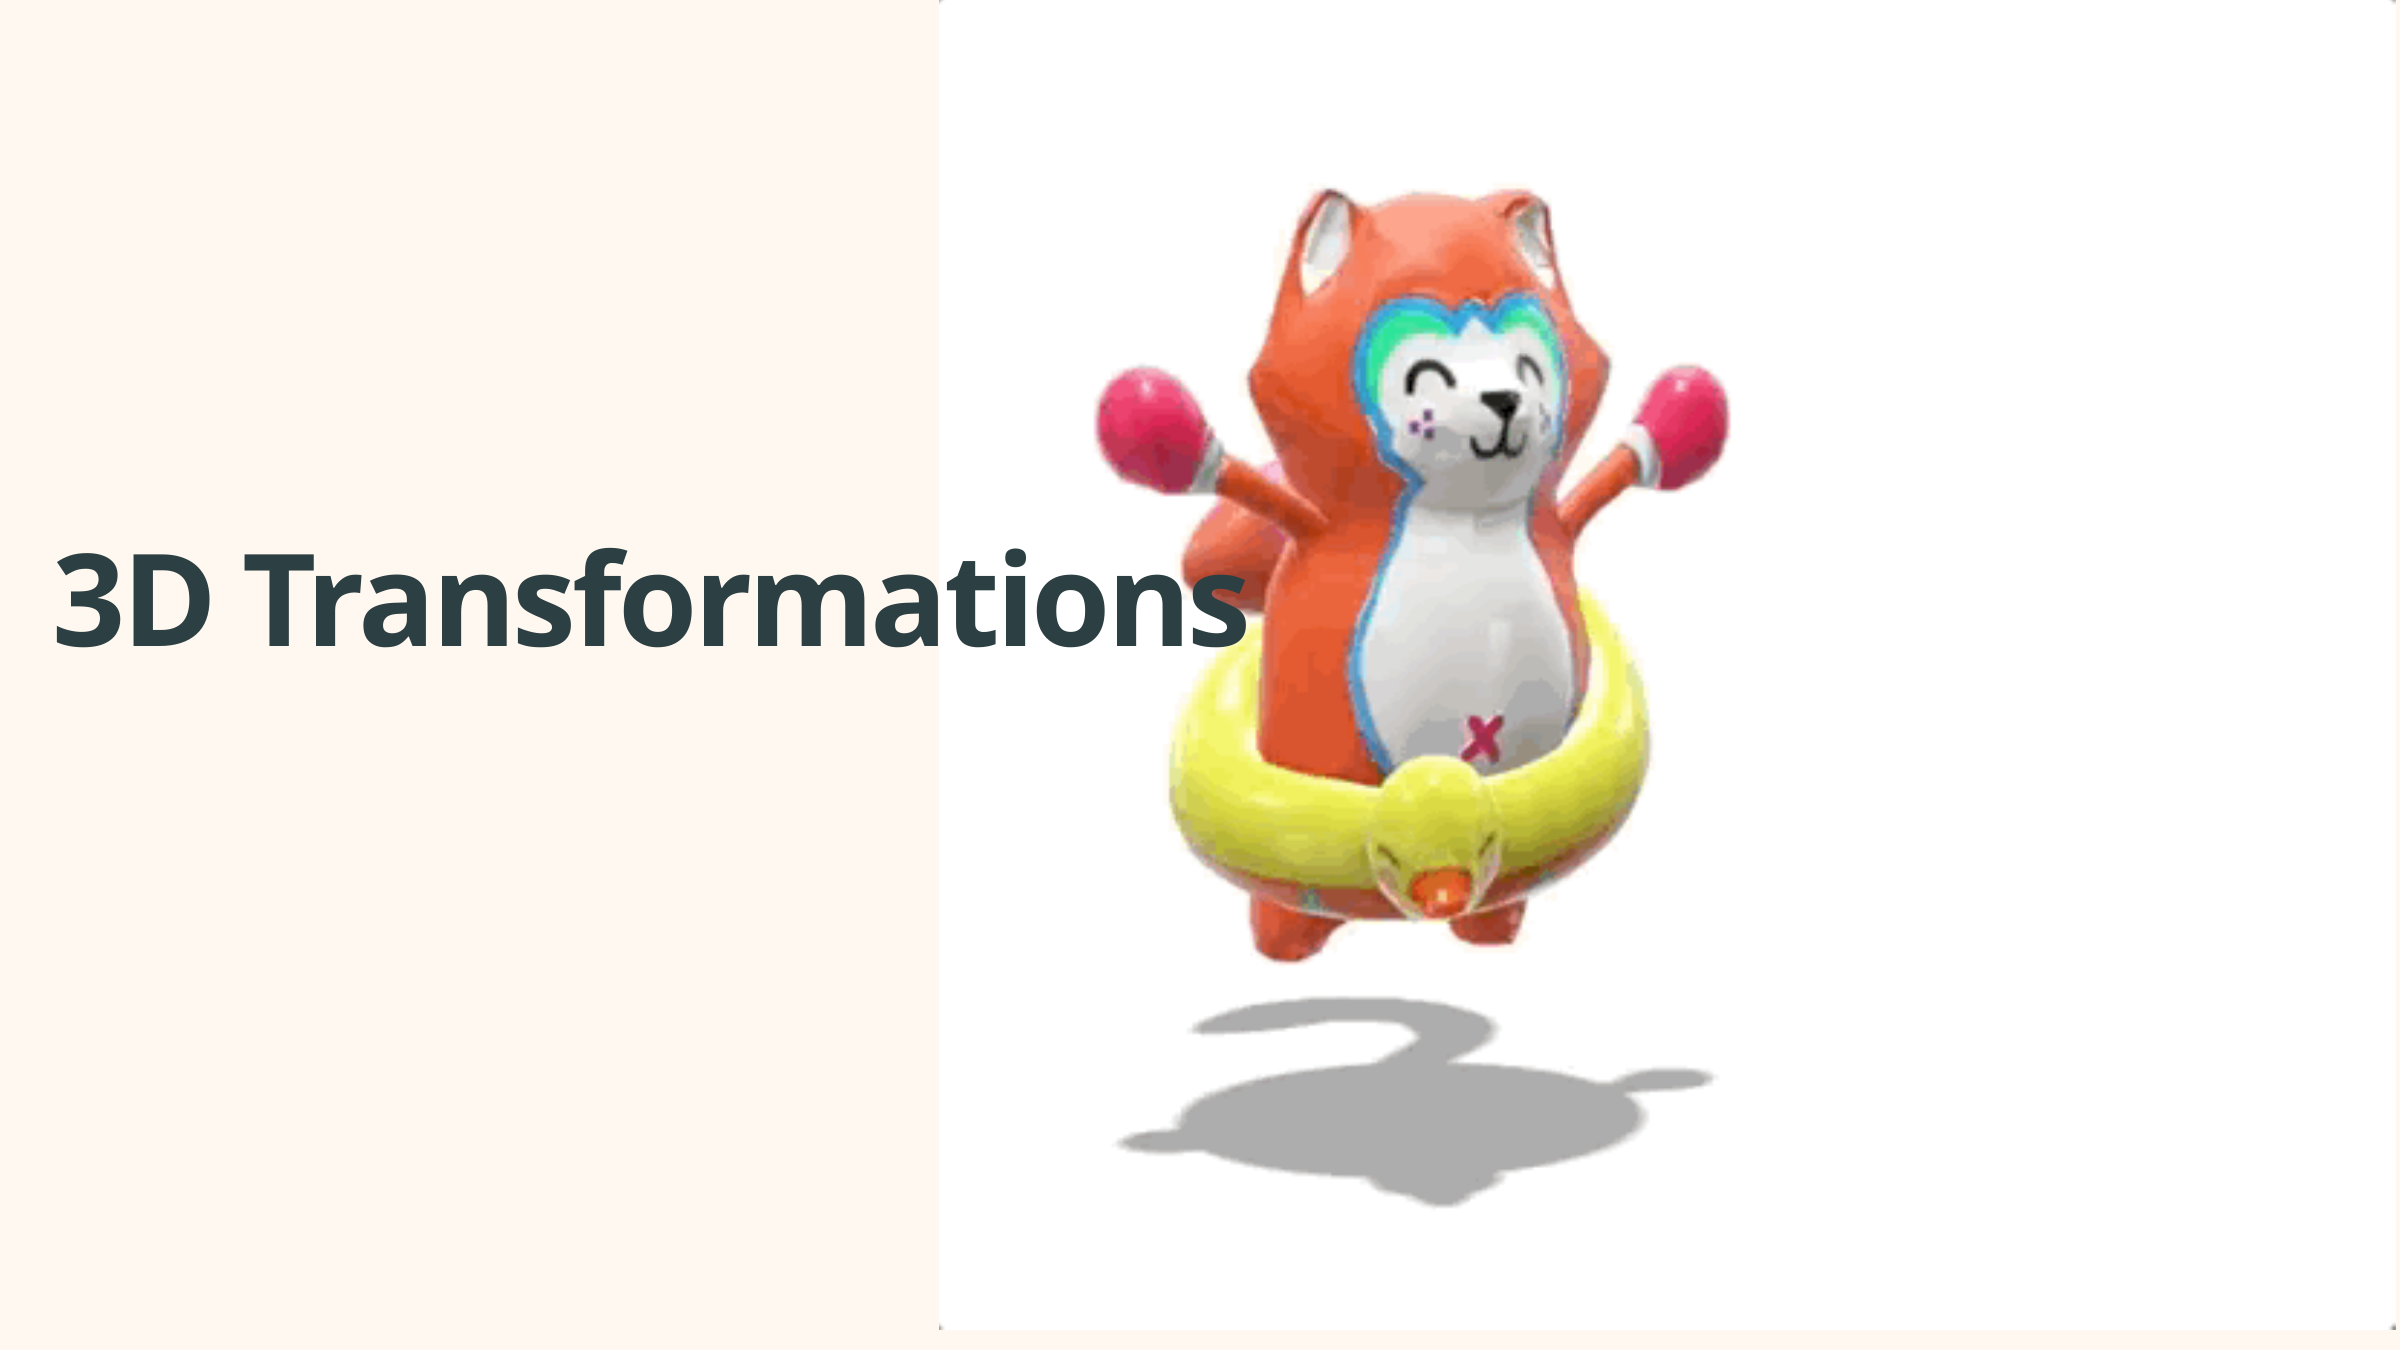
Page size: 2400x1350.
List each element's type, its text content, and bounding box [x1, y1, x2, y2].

text_box 3D Transformations [38, 504, 939, 826]
text_box [0, 0, 2400, 1350]
picture [939, 0, 2396, 1330]
